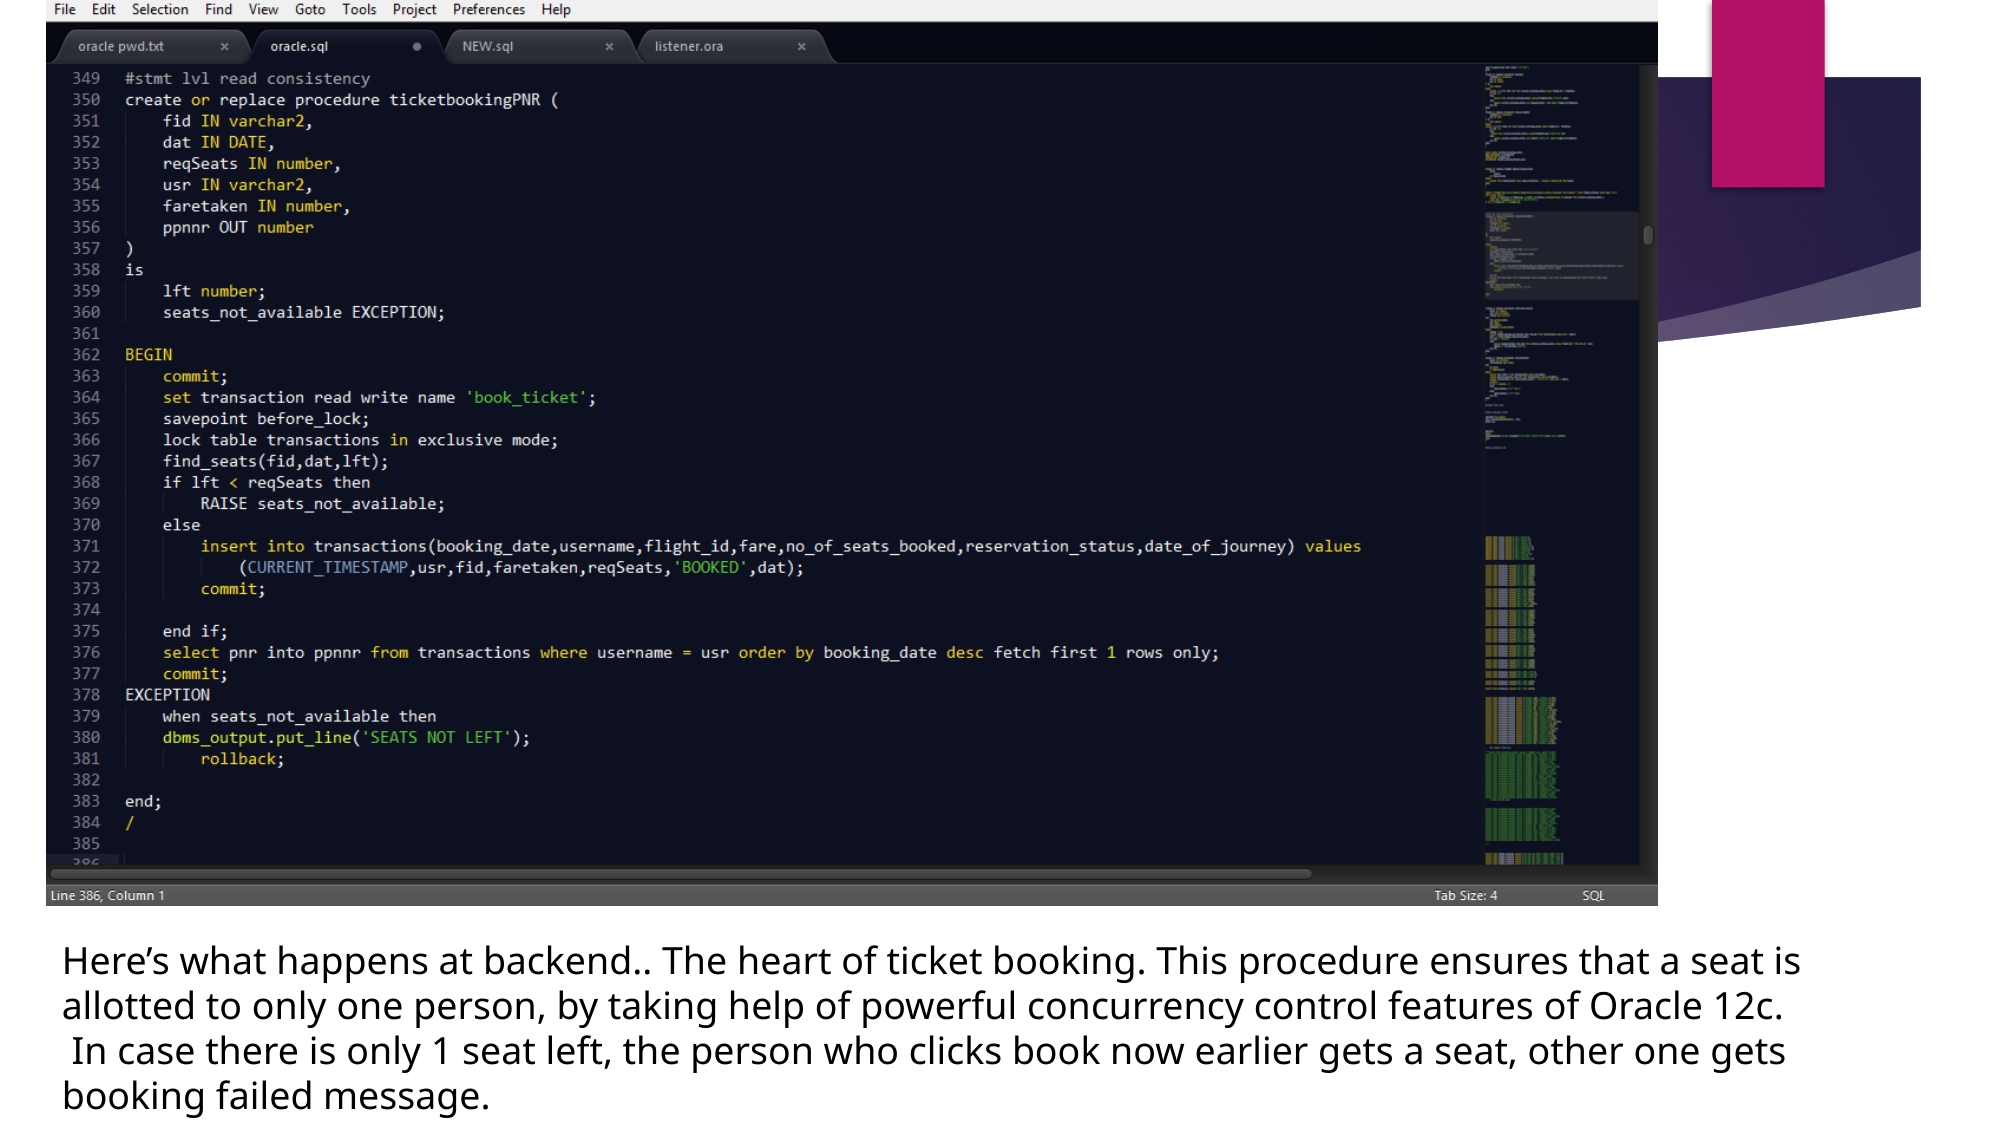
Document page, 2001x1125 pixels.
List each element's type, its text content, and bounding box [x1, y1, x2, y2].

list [46, 0, 1658, 906]
text_box Here’s what happens at backend.. The heart of ticket booking. This procedure ensures that a seat is allotted to only one person, by taking help of powerful concurrency control features of Oracle 12c. In case there is only 1 seat left, the person who clicks book now earlier gets a seat, other one gets booking failed message. [47, 929, 1931, 1125]
